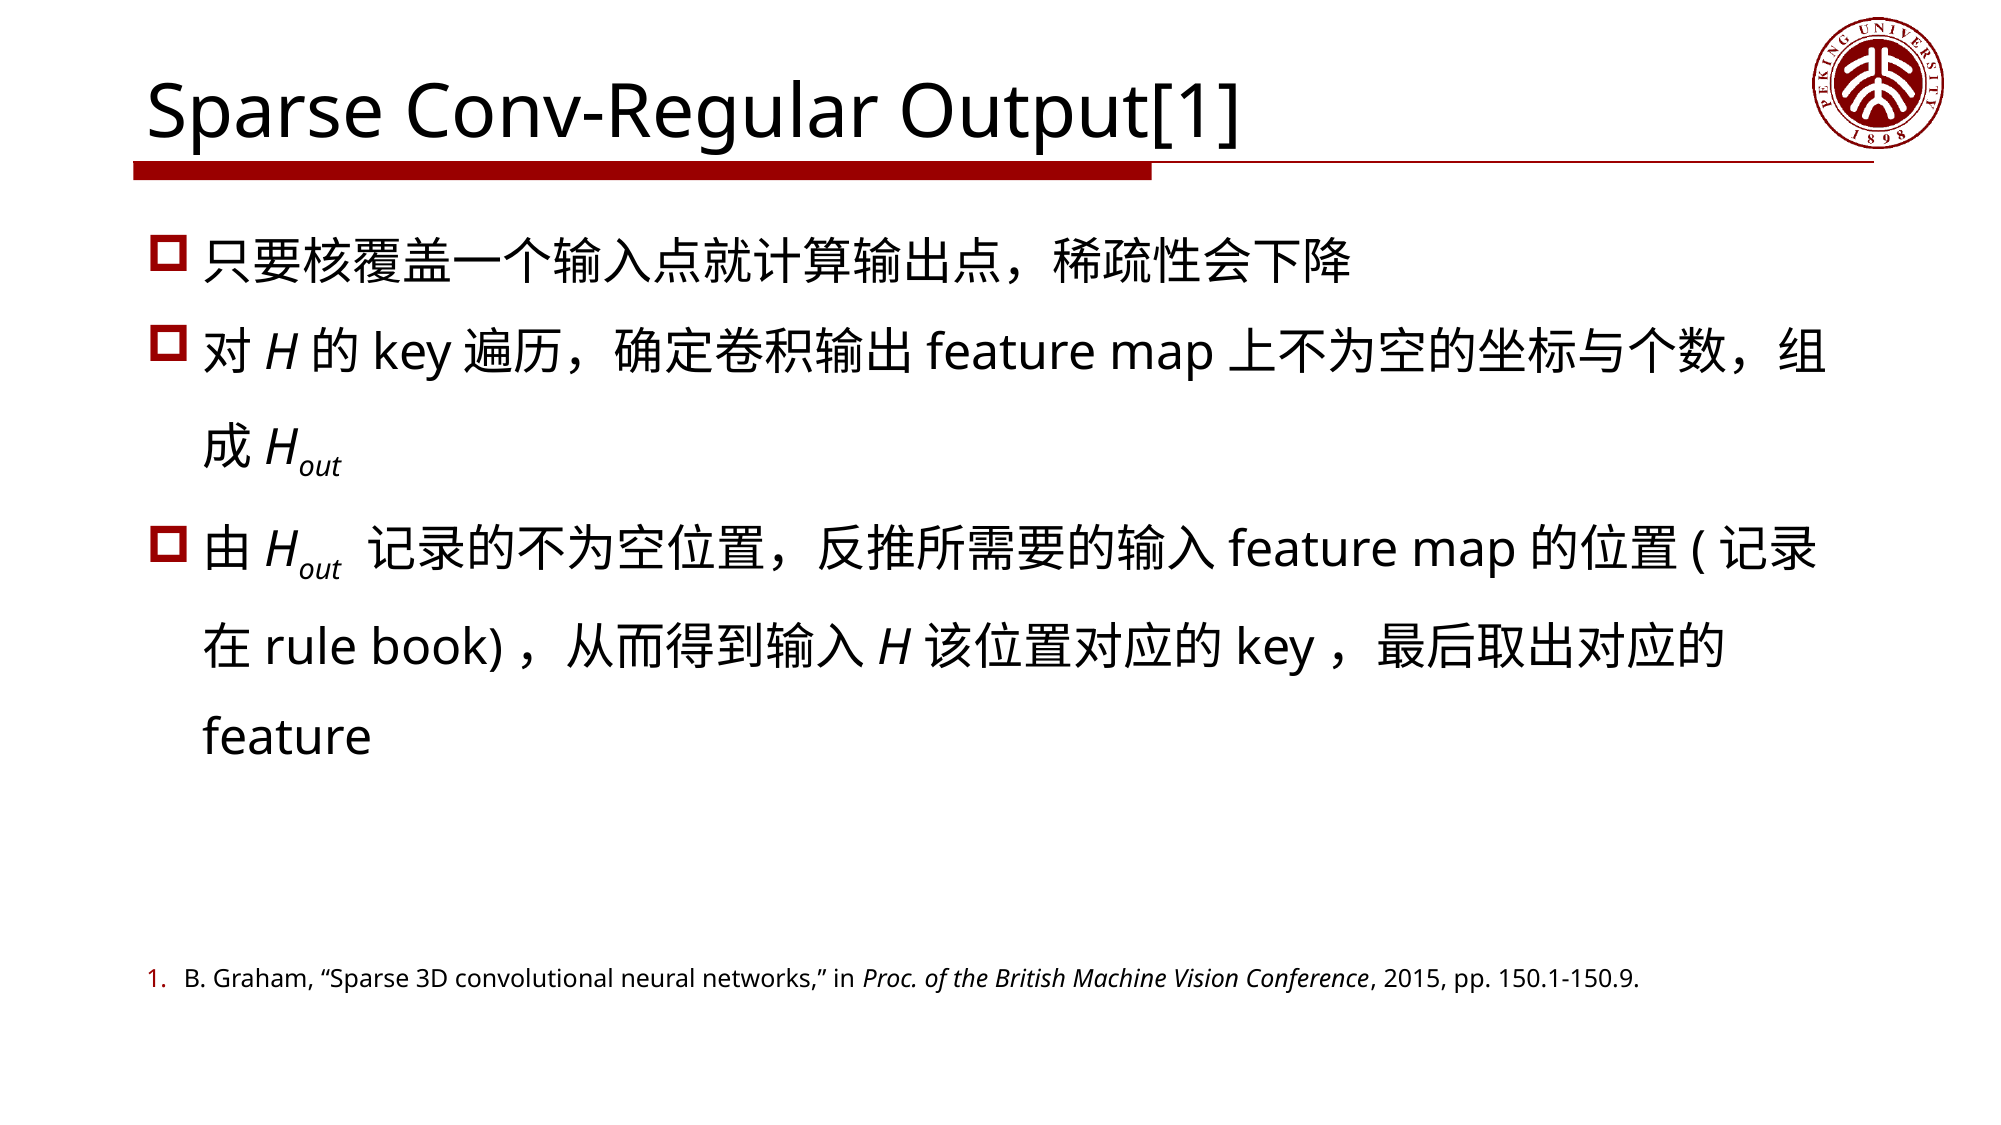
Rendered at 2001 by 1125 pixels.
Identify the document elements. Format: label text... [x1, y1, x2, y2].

title Sparse Conv-Regular Output[1] [146, 62, 1771, 154]
list B. Graham, “Sparse 3D convolutional neural networks,” in Proc. of the British Machine Vision Conference, 2015, pp. 150.1-150.9. [146, 962, 1863, 993]
list 只要核覆盖一个输入点就计算输出点，稀疏性会下降 对H的key遍历，确定卷积输出feature map上不为空的坐标与个数，组成Hout 由Hout 记录的不为空位置，反推所需要的输入feature map的位置(记录在rule book)，从而得到输入H该位置对应的key，最后取出对应的feature [146, 200, 1863, 746]
picture [1812, 17, 1944, 149]
